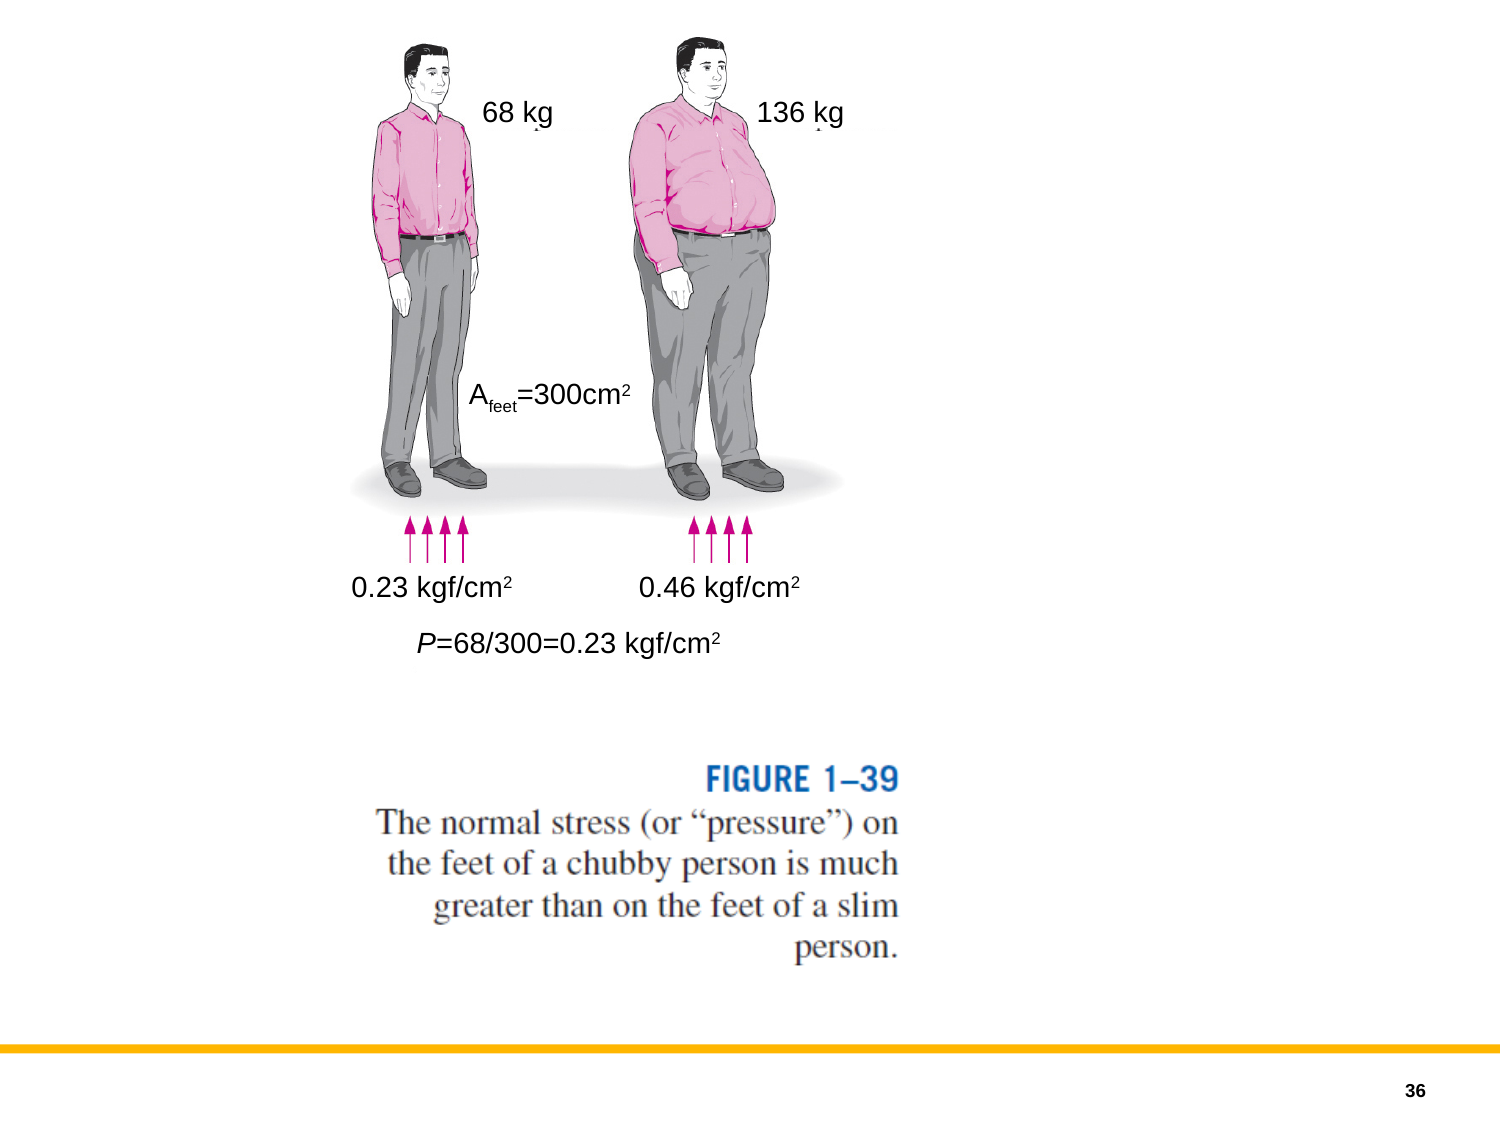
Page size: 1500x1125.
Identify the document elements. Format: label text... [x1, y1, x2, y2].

slide_number 36 [1283, 1071, 1442, 1109]
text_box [349, 37, 918, 750]
picture [354, 750, 913, 975]
